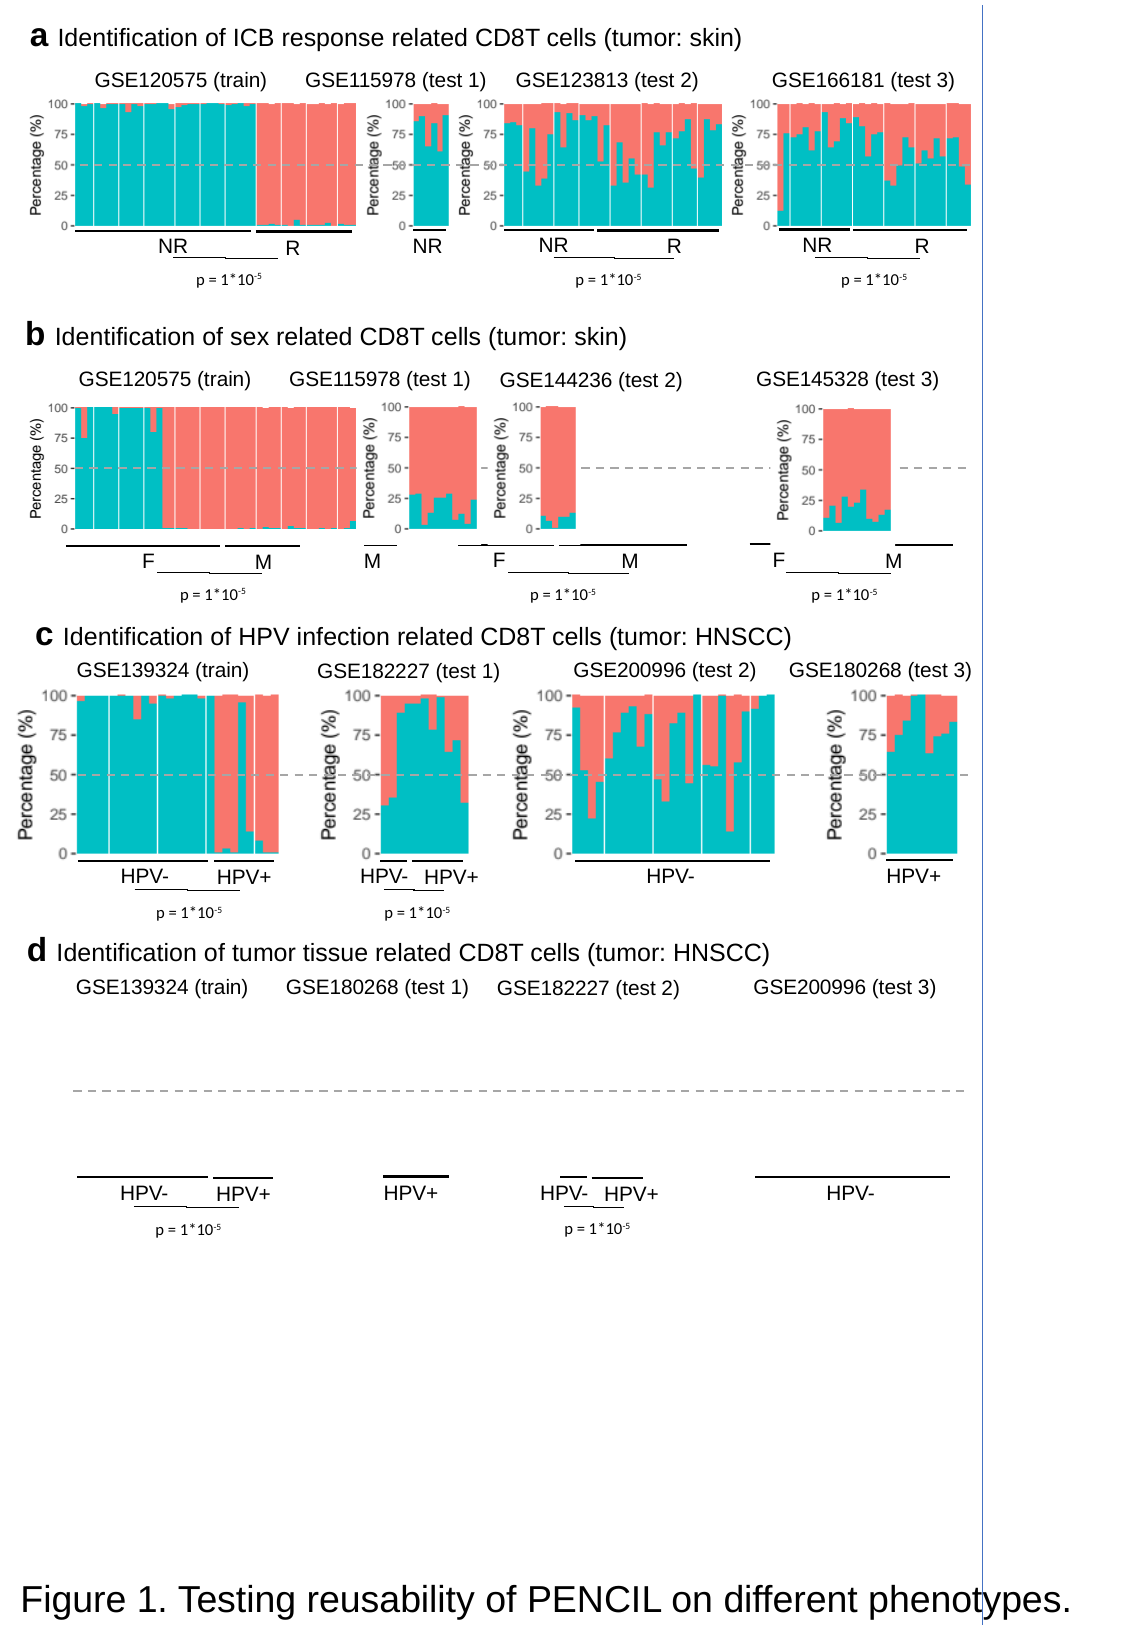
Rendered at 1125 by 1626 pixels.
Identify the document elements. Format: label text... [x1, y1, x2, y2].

text_box HPV- [631, 875, 710, 896]
text_box HPV- [811, 1178, 890, 1212]
text_box NR [787, 242, 848, 264]
text_box HPV- [525, 1171, 604, 1212]
picture [818, 775, 965, 875]
text_box b Identification of sex related CD8T cells (tumor: skin) [10, 304, 644, 360]
text_box NR [143, 242, 204, 266]
picture [312, 775, 475, 875]
text_box F [478, 546, 521, 580]
text_box p = 1*10-5 [796, 576, 837, 612]
text_box Figure 1. Testing reusability of PENCIL on different phenotypes. [5, 1567, 982, 1625]
text_box GSE182227 (test 1) [302, 650, 516, 691]
picture [23, 91, 976, 242]
text_box M [870, 545, 918, 580]
picture [312, 679, 475, 774]
text_box GSE200996 (test 3) [738, 966, 952, 1006]
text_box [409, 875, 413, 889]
text_box HPV+ [202, 856, 287, 897]
text_box GSE115978 (test 1) [290, 58, 502, 91]
text_box p = 1*10-5 [188, 894, 238, 921]
text_box p = 1*10-5 [415, 894, 466, 921]
text_box F [757, 545, 801, 579]
text_box p = 1*10-5 [560, 261, 613, 297]
text_box NR [397, 242, 458, 266]
text_box M [896, 539, 918, 544]
text_box GSE180268 (test 3) [774, 649, 982, 690]
picture [770, 396, 896, 547]
text_box HPV+ [871, 875, 956, 895]
text_box p = 1*10-5 [140, 1210, 185, 1246]
text_box p = 1*10-5 [515, 576, 568, 612]
text_box GSE115978 (test 1) [274, 358, 486, 399]
text_box HPV- [811, 1172, 890, 1177]
text_box NR [523, 242, 584, 265]
text_box HPV+ [589, 1172, 674, 1213]
text_box p = 1*10-5 [549, 1210, 646, 1246]
picture [504, 775, 781, 875]
text_box p = 1*10-5 [141, 894, 186, 921]
text_box HPV- [105, 1178, 184, 1212]
text_box a Identification of ICB response related CD8T cells (tumor: skin) [14, 5, 759, 60]
text_box GSE144236 (test 2) [484, 359, 698, 400]
text_box p = 1*10-5 [165, 575, 209, 611]
text_box GSE180268 (test 1) [271, 966, 485, 1006]
text_box p = 1*10-5 [187, 1210, 237, 1246]
text_box Figure 1. Testing reusability of PENCIL on different phenotypes. [983, 1567, 1088, 1625]
text_box p = 1*10-5 [227, 260, 278, 296]
text_box c Identification of HPV infection related CD8T cells (tumor: HNSCC) [20, 604, 809, 660]
text_box GSE120575 (train) [79, 58, 283, 91]
text_box p = 1*10-5 [181, 260, 225, 296]
picture [23, 394, 482, 545]
text_box p = 1*10-5 [826, 261, 867, 297]
text_box p = 1*10-5 [839, 576, 893, 612]
picture [9, 679, 286, 875]
text_box HPV+ [415, 856, 494, 897]
text_box HPV+ [368, 1171, 453, 1212]
text_box GSE120575 (train) [63, 358, 267, 394]
text_box GSE182227 (test 2) [482, 967, 696, 1007]
text_box M [240, 547, 288, 582]
picture [818, 679, 965, 774]
picture [487, 394, 581, 545]
text_box d Identification of tumor tissue related CD8T cells (tumor: HNSCC) [12, 921, 787, 976]
text_box F [757, 538, 770, 544]
text_box HPV- [105, 1172, 184, 1177]
text_box R [899, 242, 945, 265]
picture [504, 679, 781, 774]
text_box F [127, 547, 170, 581]
text_box M [349, 545, 396, 581]
text_box HPV- [345, 875, 409, 896]
text_box HPV+ [201, 1172, 286, 1213]
text_box GSE123813 (test 2) [500, 59, 714, 91]
text_box GSE145328 (test 3) [741, 358, 955, 399]
text_box GSE166181 (test 3) [757, 58, 971, 91]
text_box R [270, 242, 316, 267]
text_box p = 1*10-5 [211, 575, 262, 611]
text_box p = 1*10-5 [369, 894, 413, 921]
text_box M [606, 540, 654, 545]
text_box GSE139324 (train) [61, 966, 264, 1006]
text_box p = 1*10-5 [615, 261, 657, 297]
text_box M [606, 546, 654, 581]
text_box p = 1*10-5 [869, 261, 923, 297]
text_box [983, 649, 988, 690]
text_box GSE139324 (train) [61, 649, 265, 679]
text_box p = 1*10-5 [570, 576, 612, 612]
text_box GSE200996 (test 2) [558, 649, 772, 679]
text_box R [652, 242, 697, 266]
text_box HPV- [105, 875, 185, 896]
